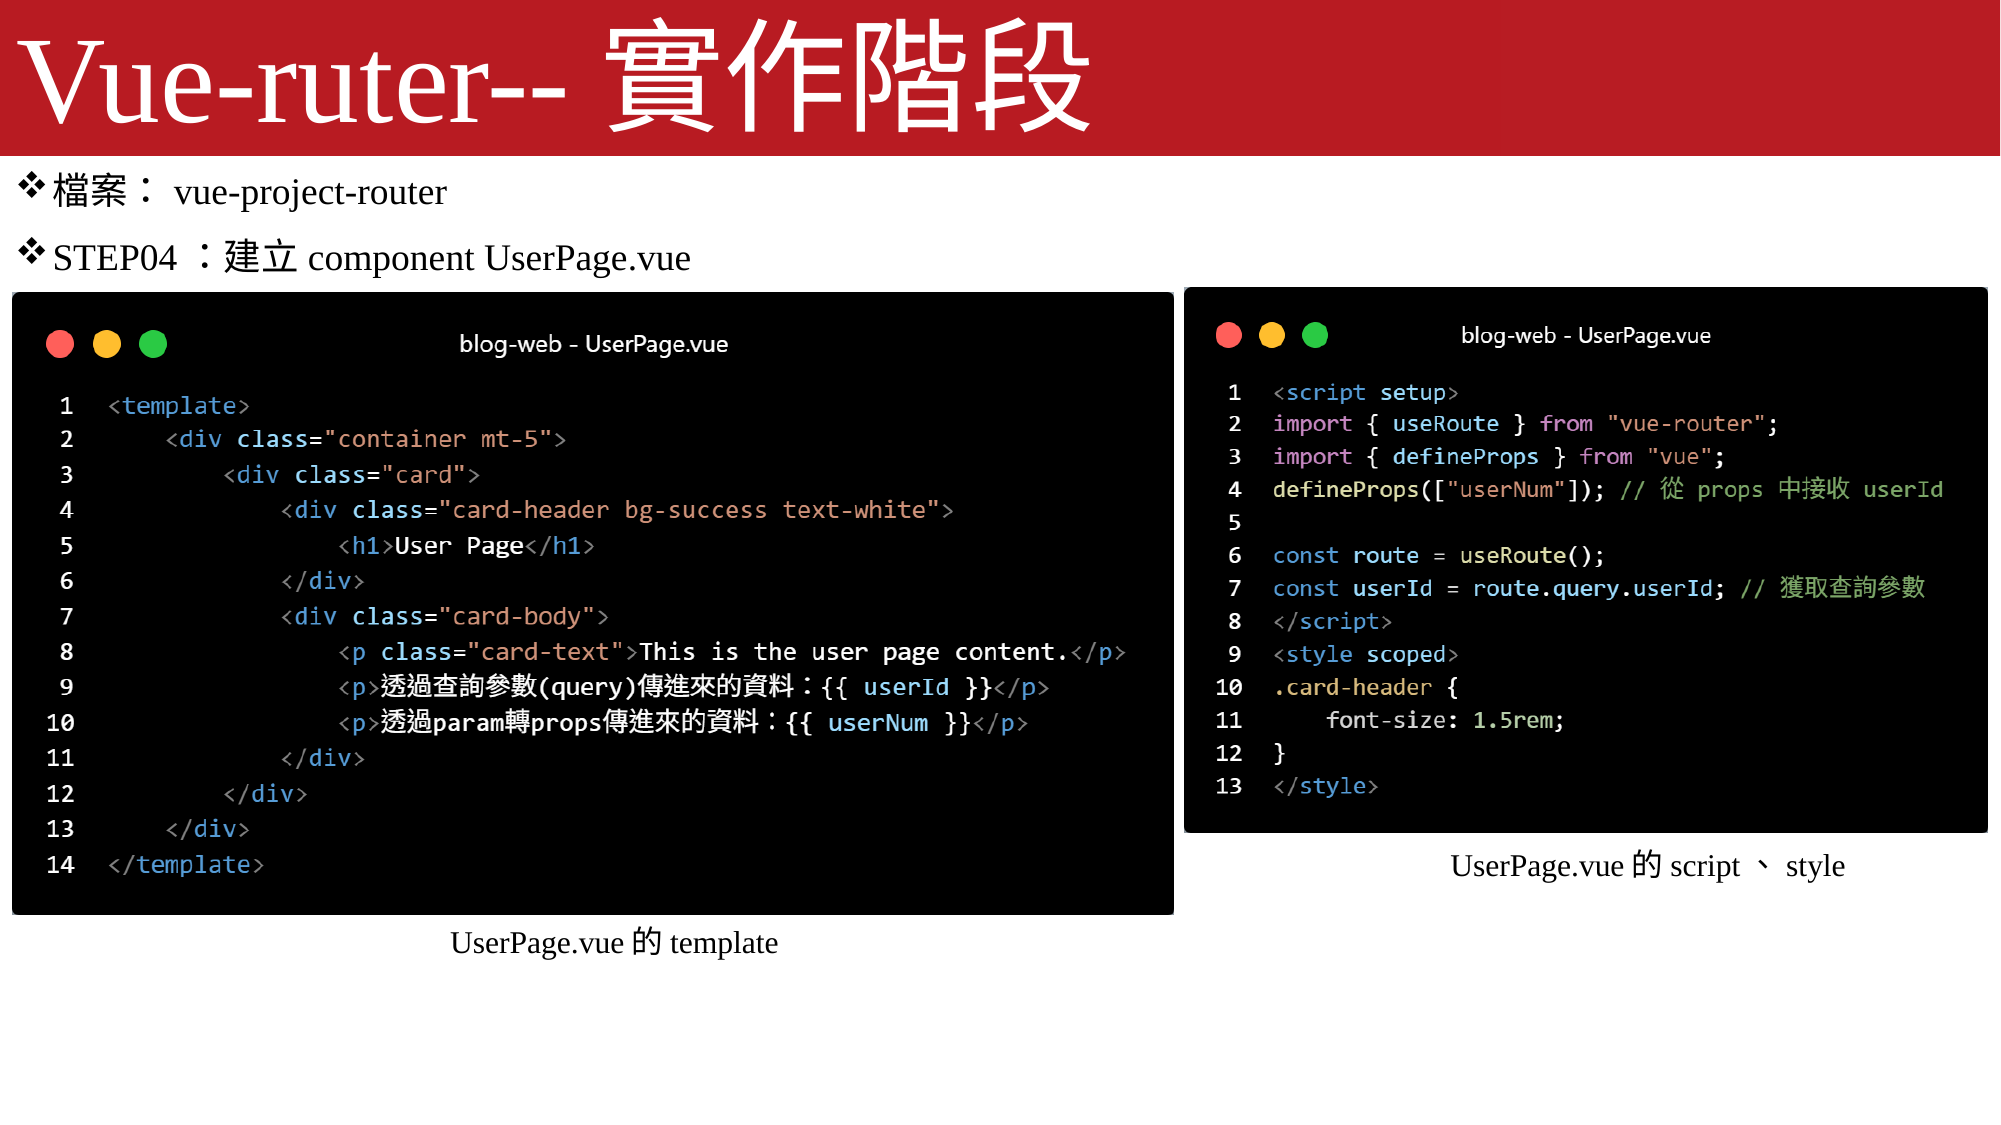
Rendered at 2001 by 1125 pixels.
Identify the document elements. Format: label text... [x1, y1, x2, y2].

list 檔案：vue-project-router STEP04：建立component UserPage.vue [0, 159, 1988, 987]
list UserPage.vue的script、style [1419, 837, 1877, 891]
picture [12, 292, 1174, 915]
text_box UserPage.vue的template [385, 915, 844, 968]
title Vue-ruter--實作階段 [1, 0, 1727, 156]
picture [1184, 287, 1988, 833]
